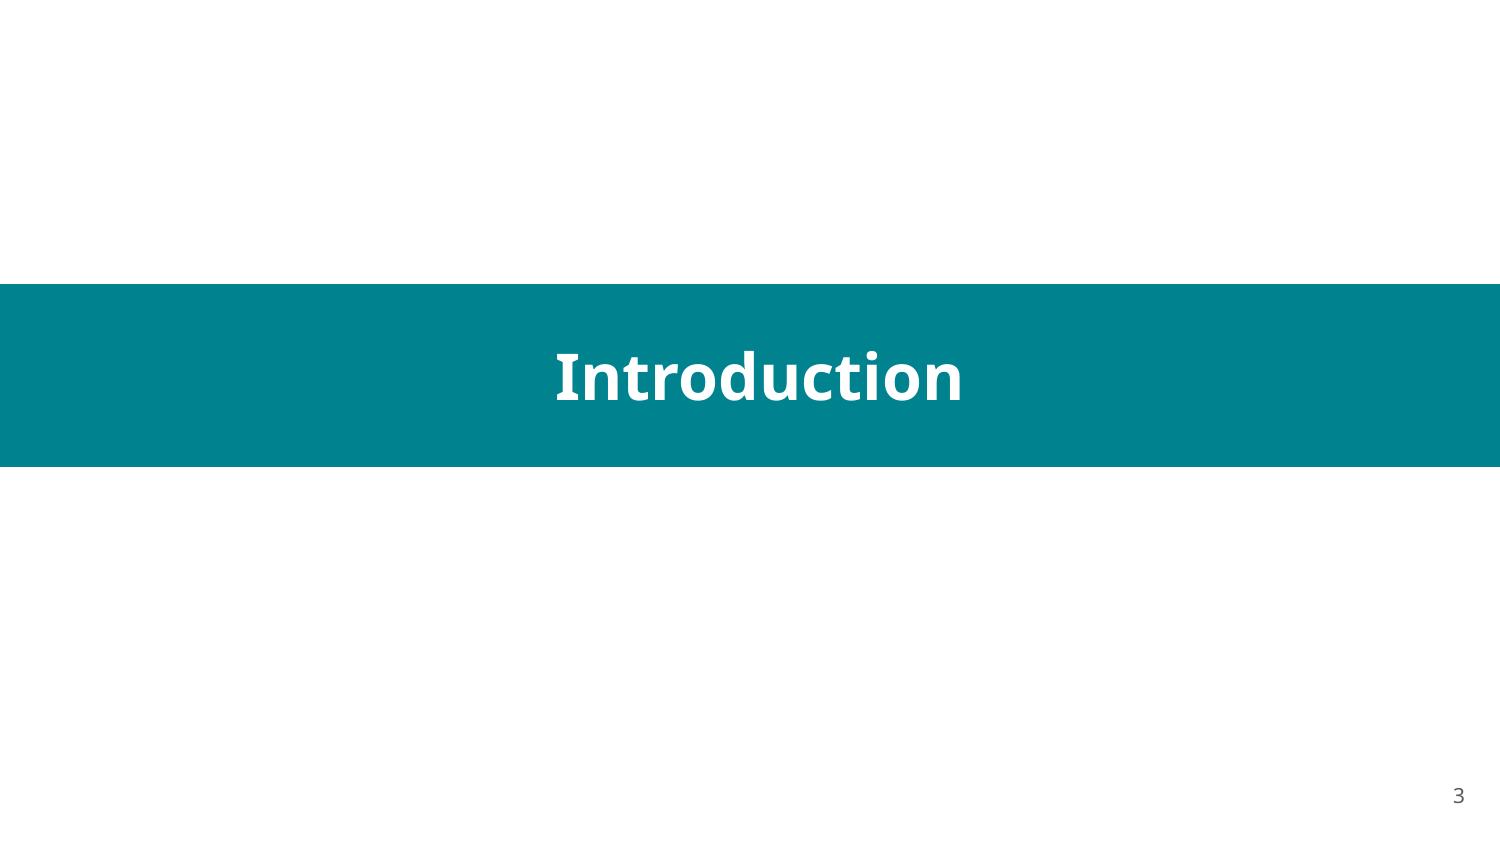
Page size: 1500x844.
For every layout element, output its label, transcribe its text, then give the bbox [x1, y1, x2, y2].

title Introduction [56, 319, 1481, 430]
slide_number ‹#› [1389, 764, 1480, 830]
